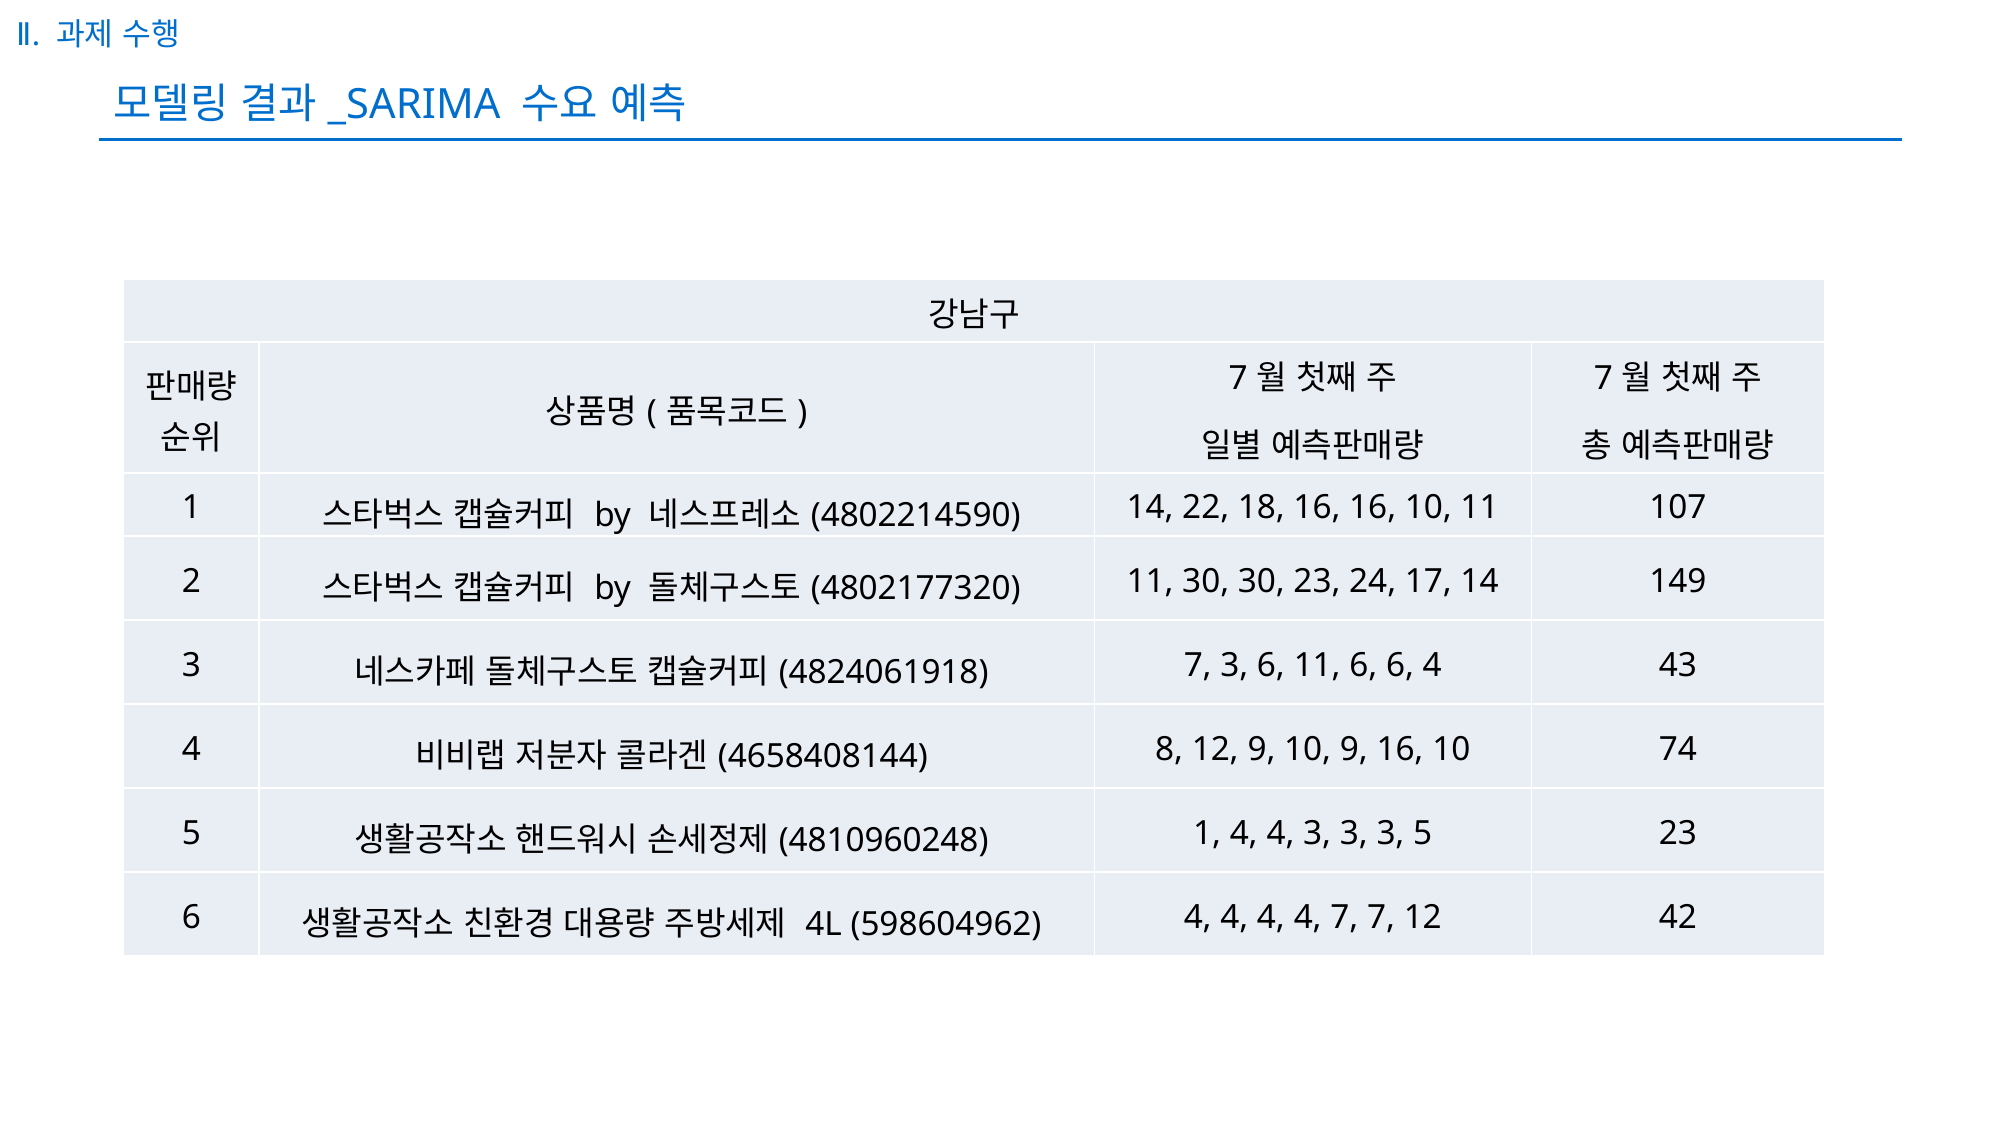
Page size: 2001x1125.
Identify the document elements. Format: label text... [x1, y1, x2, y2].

table_header 강남구 [124, 280, 1824, 341]
table_cell 14, 22, 18, 16, 16, 10, 11 [1095, 474, 1531, 535]
table_cell 4 [124, 705, 258, 787]
table_cell 1, 4, 4, 3, 3, 3, 5 [1095, 789, 1531, 871]
table_cell 74 [1532, 705, 1824, 787]
table_cell 7, 3, 6, 11, 6, 6, 4 [1095, 621, 1531, 703]
table_cell 판매량 순위 [124, 343, 258, 472]
table_cell 2 [124, 537, 258, 619]
table_cell 비비랩 저분자 콜라겐(4658408144) [260, 705, 1094, 787]
table_cell 7월 첫째 주 총 예측판매량 [1532, 343, 1824, 472]
table_cell 7월 첫째 주 일별 예측판매량 [1095, 343, 1531, 472]
table_cell 스타벅스 캡슐커피 by 돌체구스토(4802177320) [260, 537, 1094, 619]
table_cell 11, 30, 30, 23, 24, 17, 14 [1095, 537, 1531, 619]
table_cell 생활공작소 친환경 대용량 주방세제 4L (598604962) [260, 873, 1094, 955]
table_cell 107 [1532, 474, 1824, 535]
table_cell 42 [1532, 873, 1824, 955]
table_cell 149 [1532, 537, 1824, 619]
table_cell 43 [1532, 621, 1824, 703]
table_cell 생활공작소 핸드워시 손세정제(4810960248) [260, 789, 1094, 871]
title 모델링 결과_SARIMA 수요 예측 [98, 69, 1662, 140]
table_cell 8, 12, 9, 10, 9, 16, 10 [1095, 705, 1531, 787]
table_cell 1 [124, 474, 258, 535]
table_cell 5 [124, 789, 258, 871]
table_cell 네스카페 돌체구스토 캡슐커피(4824061918) [260, 621, 1094, 703]
table_cell 4, 4, 4, 4, 7, 7, 12 [1095, 873, 1531, 955]
table_cell 스타벅스 캡슐커피 by 네스프레소(4802214590) [260, 474, 1094, 535]
table_cell 23 [1532, 789, 1824, 871]
table_cell 6 [124, 873, 258, 955]
table_cell 3 [124, 621, 258, 703]
text_box Ⅱ. 과제 수행 [1, 7, 246, 77]
table_cell 상품명(품목코드) [260, 343, 1094, 472]
